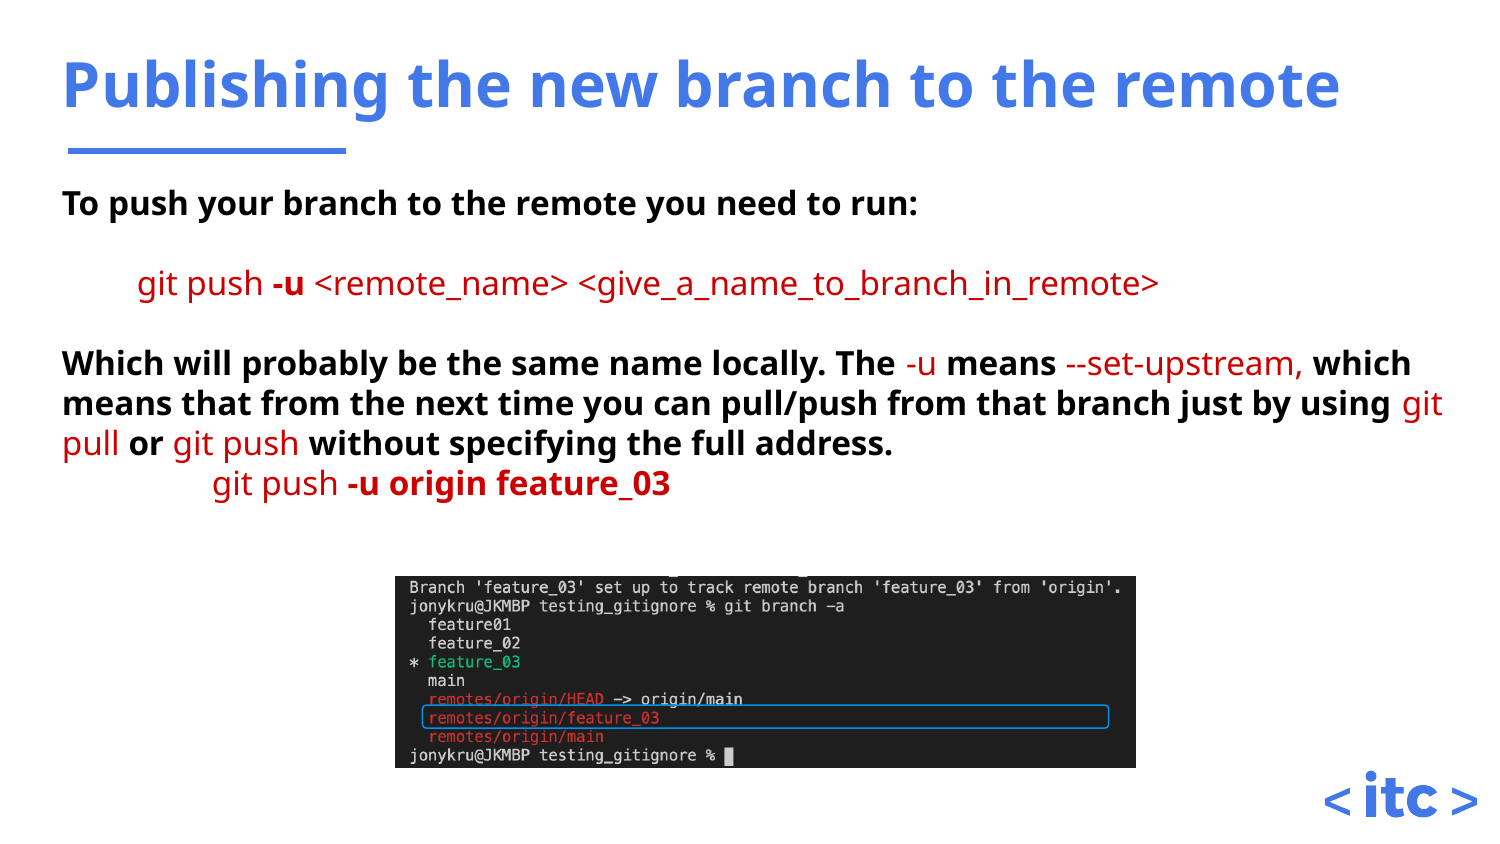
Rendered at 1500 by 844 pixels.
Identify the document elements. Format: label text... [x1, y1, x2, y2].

picture [1316, 759, 1485, 828]
text_box To push your branch to the remote you need to run: git push -u <remote_name> <give_a_name_to_branch_in_remote> Which will probably be the same name locally. The -u means --set-upstream, which means that from the next time you can pull/push from that branch just by using git pull or git push without specifying the full address. git push -u origin feature_03 [46, 167, 1470, 617]
text_box Publishing the new branch to the remote [46, 37, 1485, 135]
picture [395, 576, 1136, 768]
